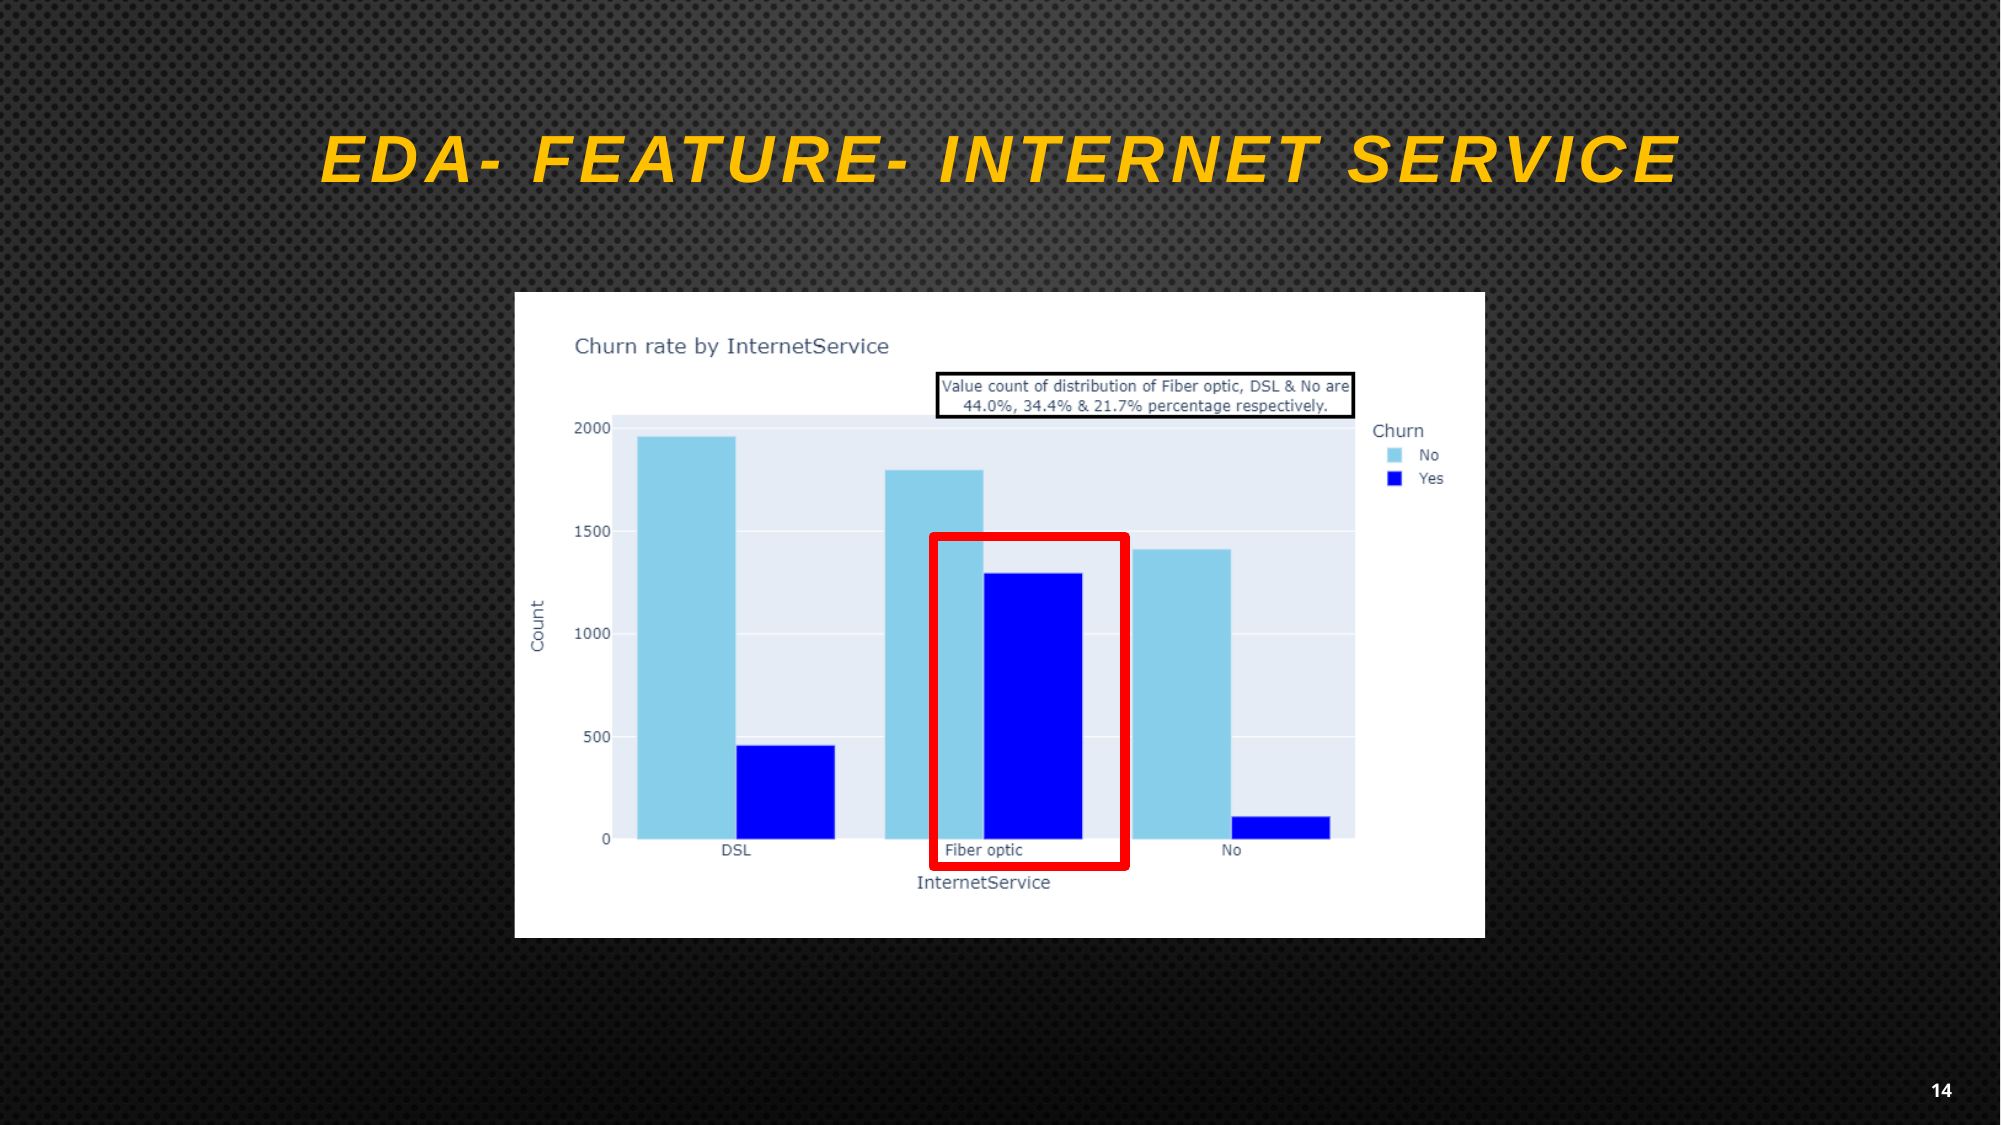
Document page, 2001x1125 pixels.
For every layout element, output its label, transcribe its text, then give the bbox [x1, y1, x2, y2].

text_box EDA- FEATURE- internet service [97, 87, 1903, 223]
picture [514, 291, 1486, 938]
slide_number 14 [1894, 1061, 1968, 1121]
